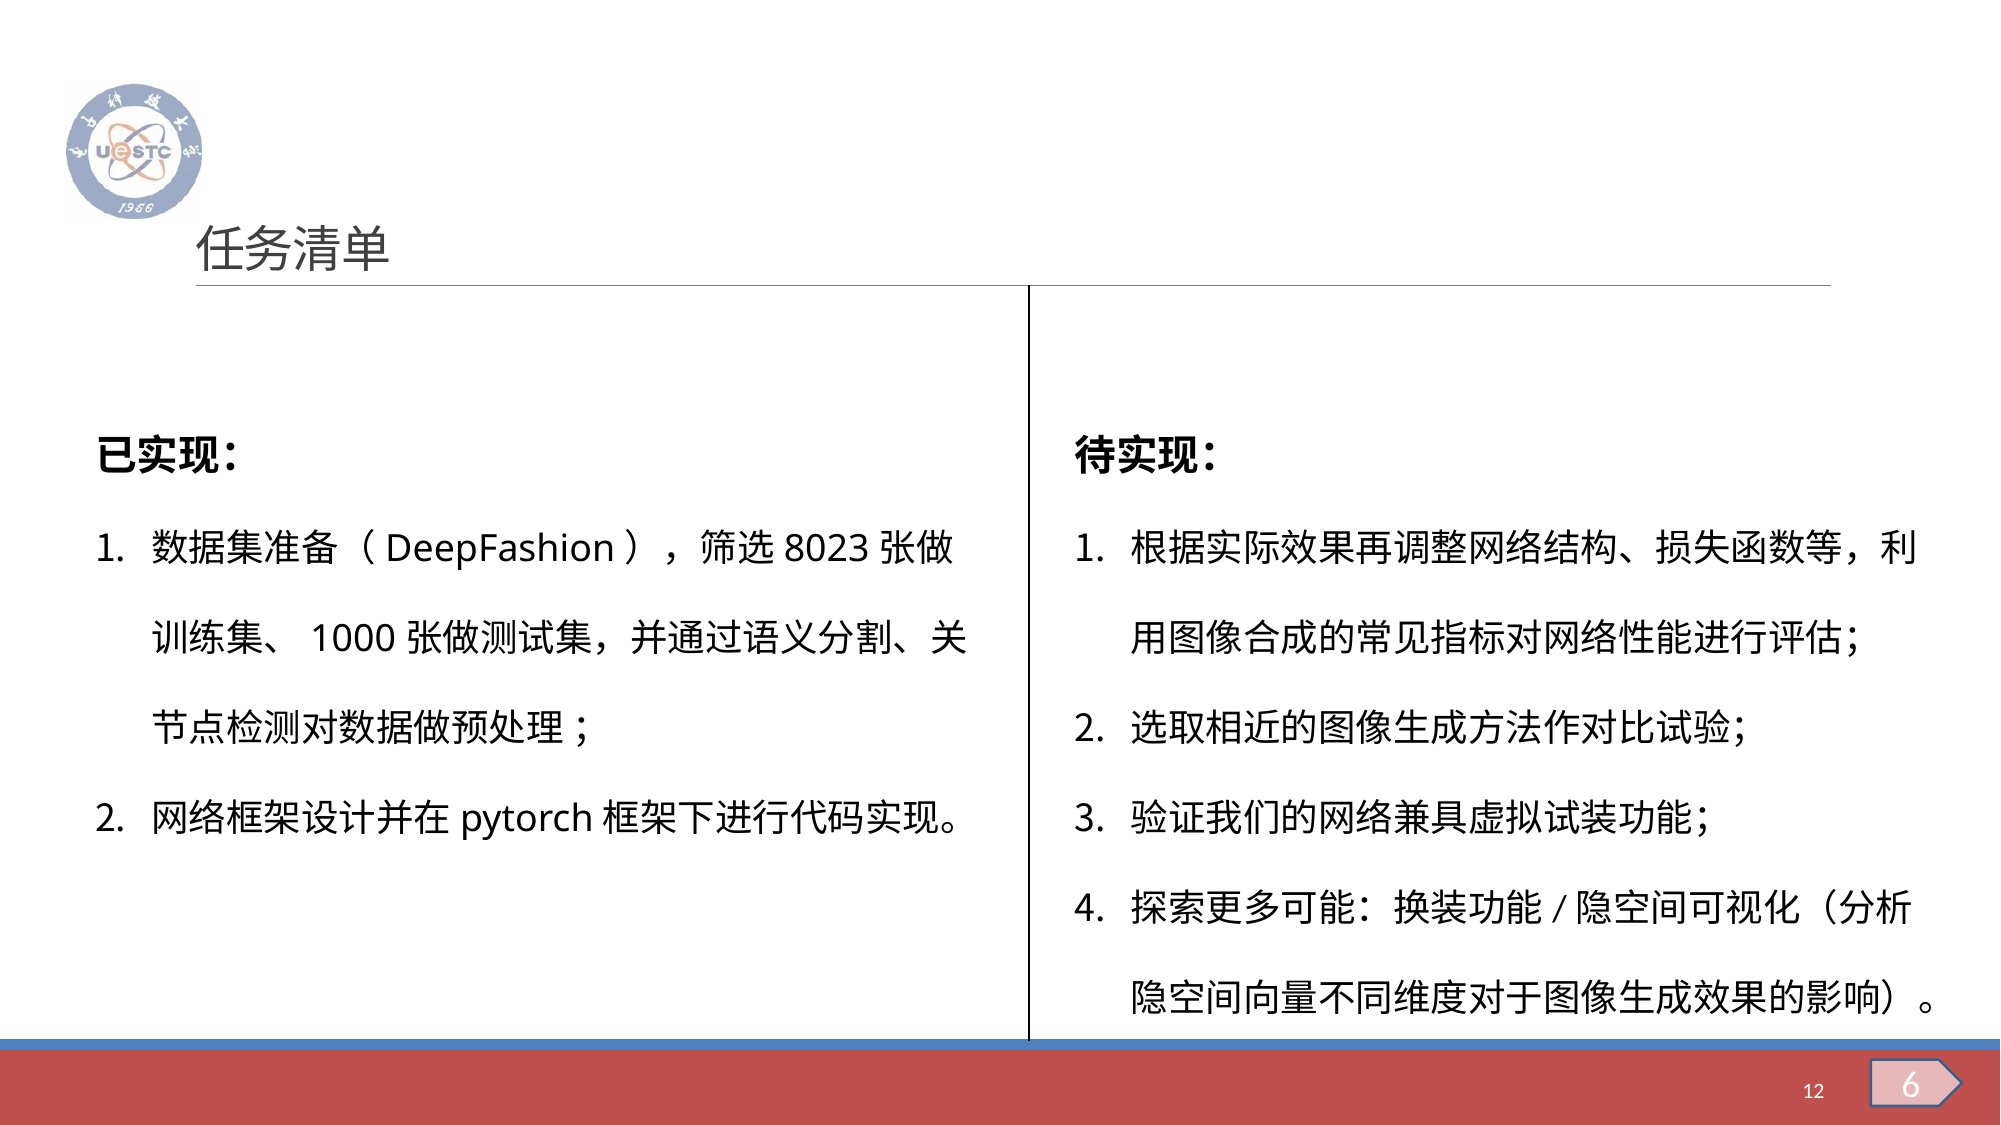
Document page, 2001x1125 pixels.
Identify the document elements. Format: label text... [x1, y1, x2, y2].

text_box 已实现： 数据集准备（DeepFashion），筛选8023张做训练集、1000张做测试集，并通过语义分割、关节点检测对数据做预处理 ； 网络框架设计并在pytorch框架下进行代码实现。 [80, 371, 1005, 847]
text_box 待实现： 根据实际效果再调整网络结构、损失函数等，利用图像合成的常见指标对网络性能进行评估； 选取相近的图像生成方法作对比试验； 验证我们的网络兼具虚拟试装功能； 探索更多可能：换装功能/隐空间可视化（分析隐空间向量不同维度对于图像生成效果的影响）。 [1059, 371, 1943, 1117]
picture [65, 82, 202, 220]
title 任务清单 [180, 156, 1830, 285]
text_box 6 [1869, 1058, 1964, 1108]
